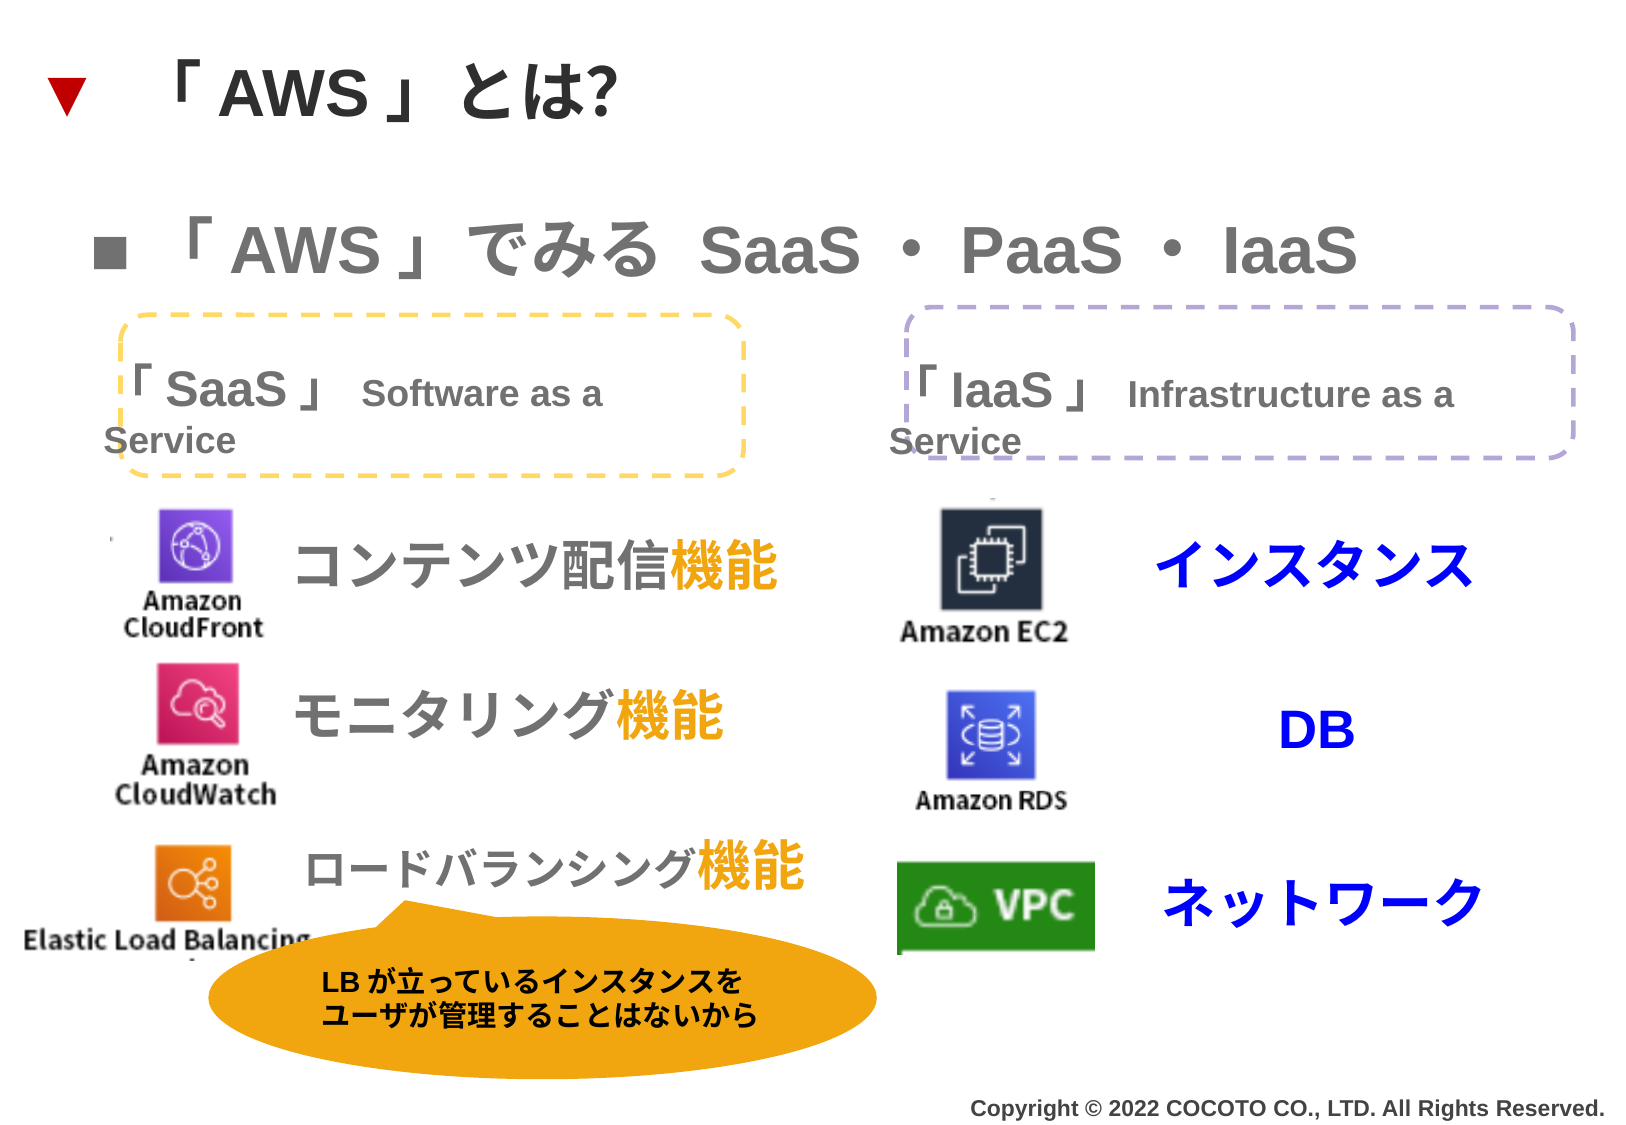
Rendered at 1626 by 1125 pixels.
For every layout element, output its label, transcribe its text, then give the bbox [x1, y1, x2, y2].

picture [110, 504, 269, 644]
text_box Copyright © 2022 COCOTO CO., LTD. All Rights Reserved. [915, 1085, 1618, 1125]
text_box [906, 308, 1574, 349]
text_box 「IaaS」Infrastructure as a Service [873, 349, 1604, 459]
text_box ネットワーク [1146, 861, 1513, 959]
picture [102, 653, 289, 816]
text_box ■「AWS」でみる SaaS・PaaS・IaaS [75, 198, 1604, 308]
text_box インスタンス [1138, 523, 1505, 622]
picture [901, 675, 1077, 815]
text_box ロードバランシング機能 [288, 823, 822, 922]
text_box [120, 314, 744, 476]
text_box 「SaaS」Software as a Service [88, 348, 733, 440]
text_box LBが立っているインスタンスを ユーザが管理することはないから [209, 901, 877, 1079]
text_box コンテンツ配信機能 [275, 523, 810, 622]
text_box DB [1263, 686, 1421, 784]
picture [886, 498, 1084, 653]
text_box ▼ 「AWS」とは？ [19, 31, 1625, 130]
picture [896, 860, 1095, 955]
text_box モニタリング機能 [295, 673, 810, 772]
picture [7, 843, 323, 961]
